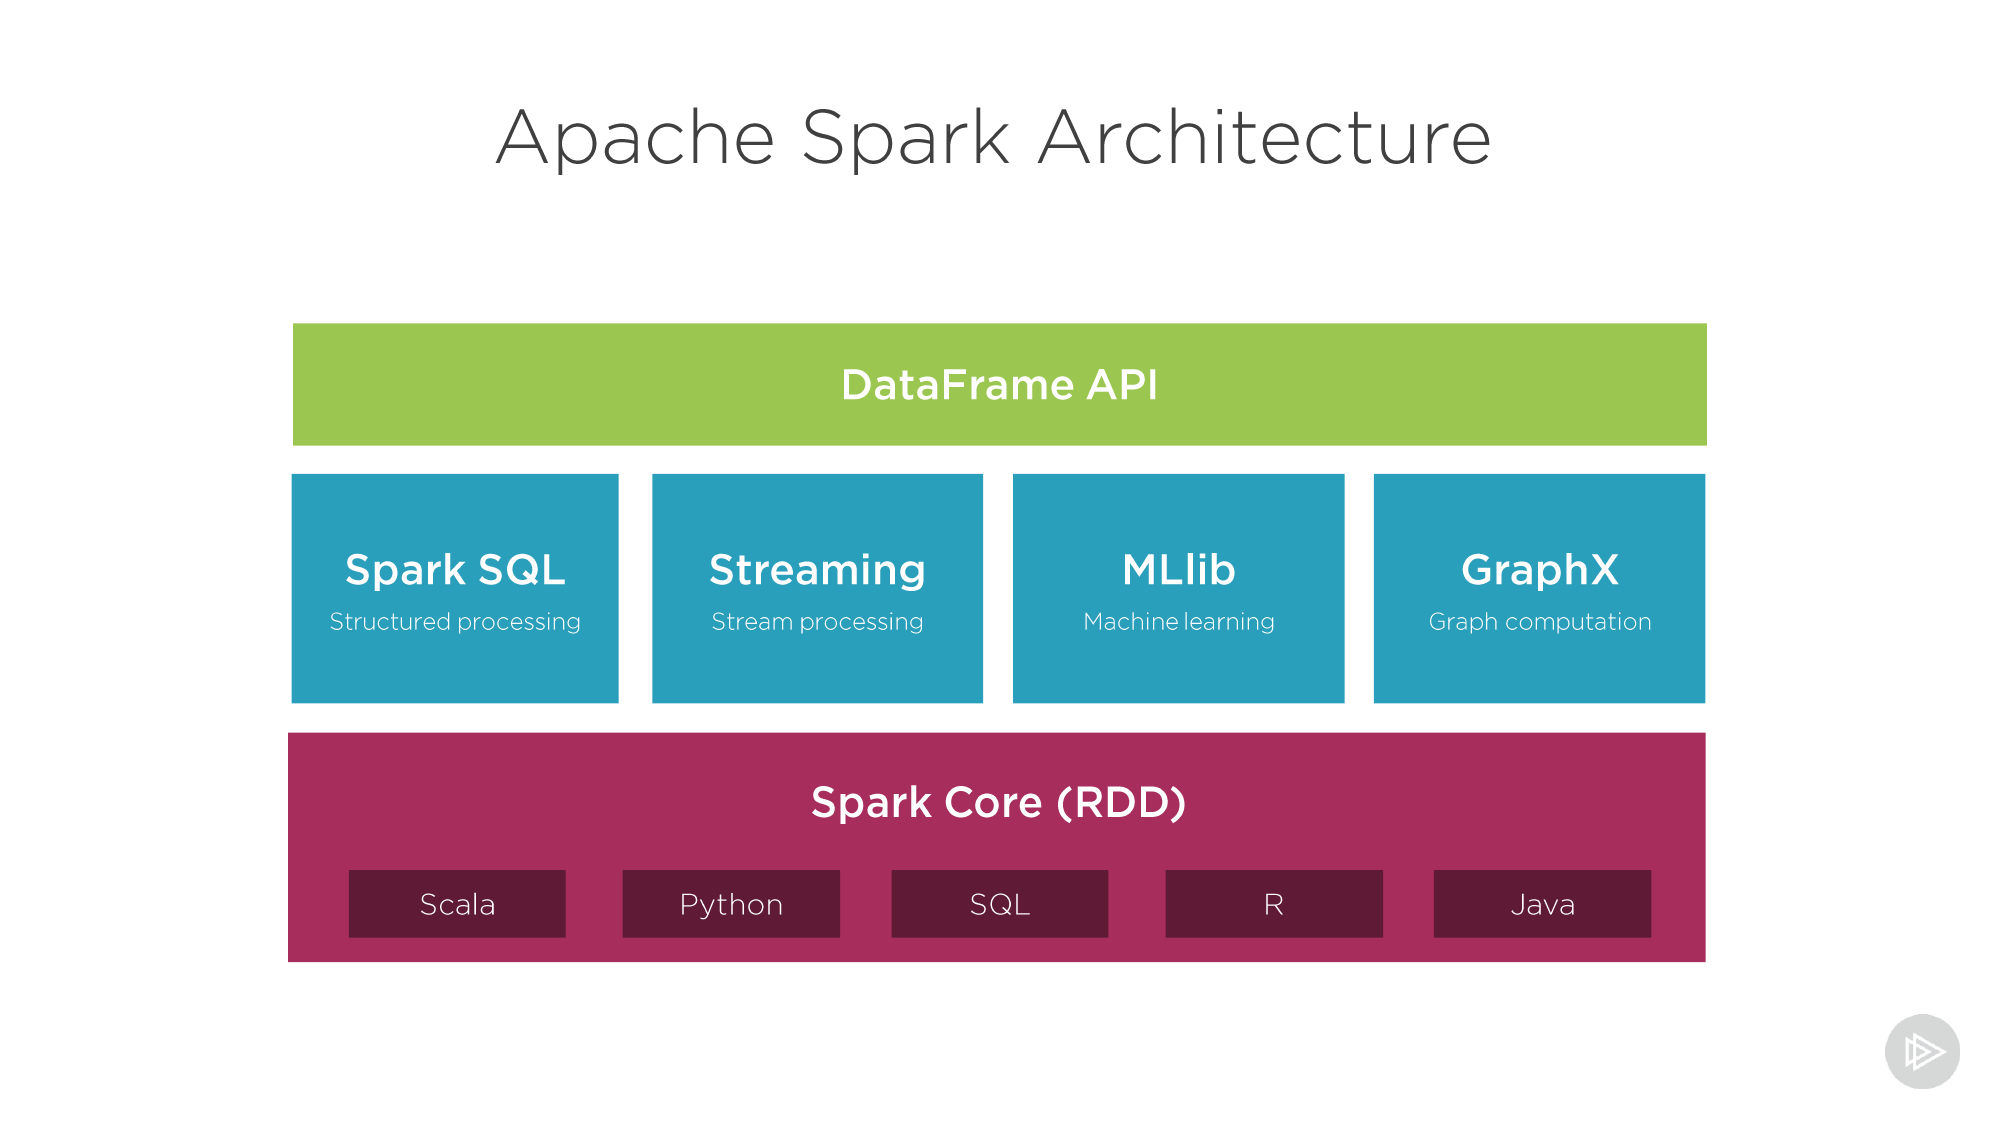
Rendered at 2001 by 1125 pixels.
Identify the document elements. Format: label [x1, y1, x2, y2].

text_box [292, 323, 1708, 446]
text_box [652, 473, 984, 704]
text_box [291, 473, 620, 704]
picture [1885, 1014, 1960, 1089]
text_box [1012, 473, 1345, 704]
picture [492, 90, 1533, 181]
text_box [1373, 473, 1706, 704]
text_box [287, 732, 1706, 963]
